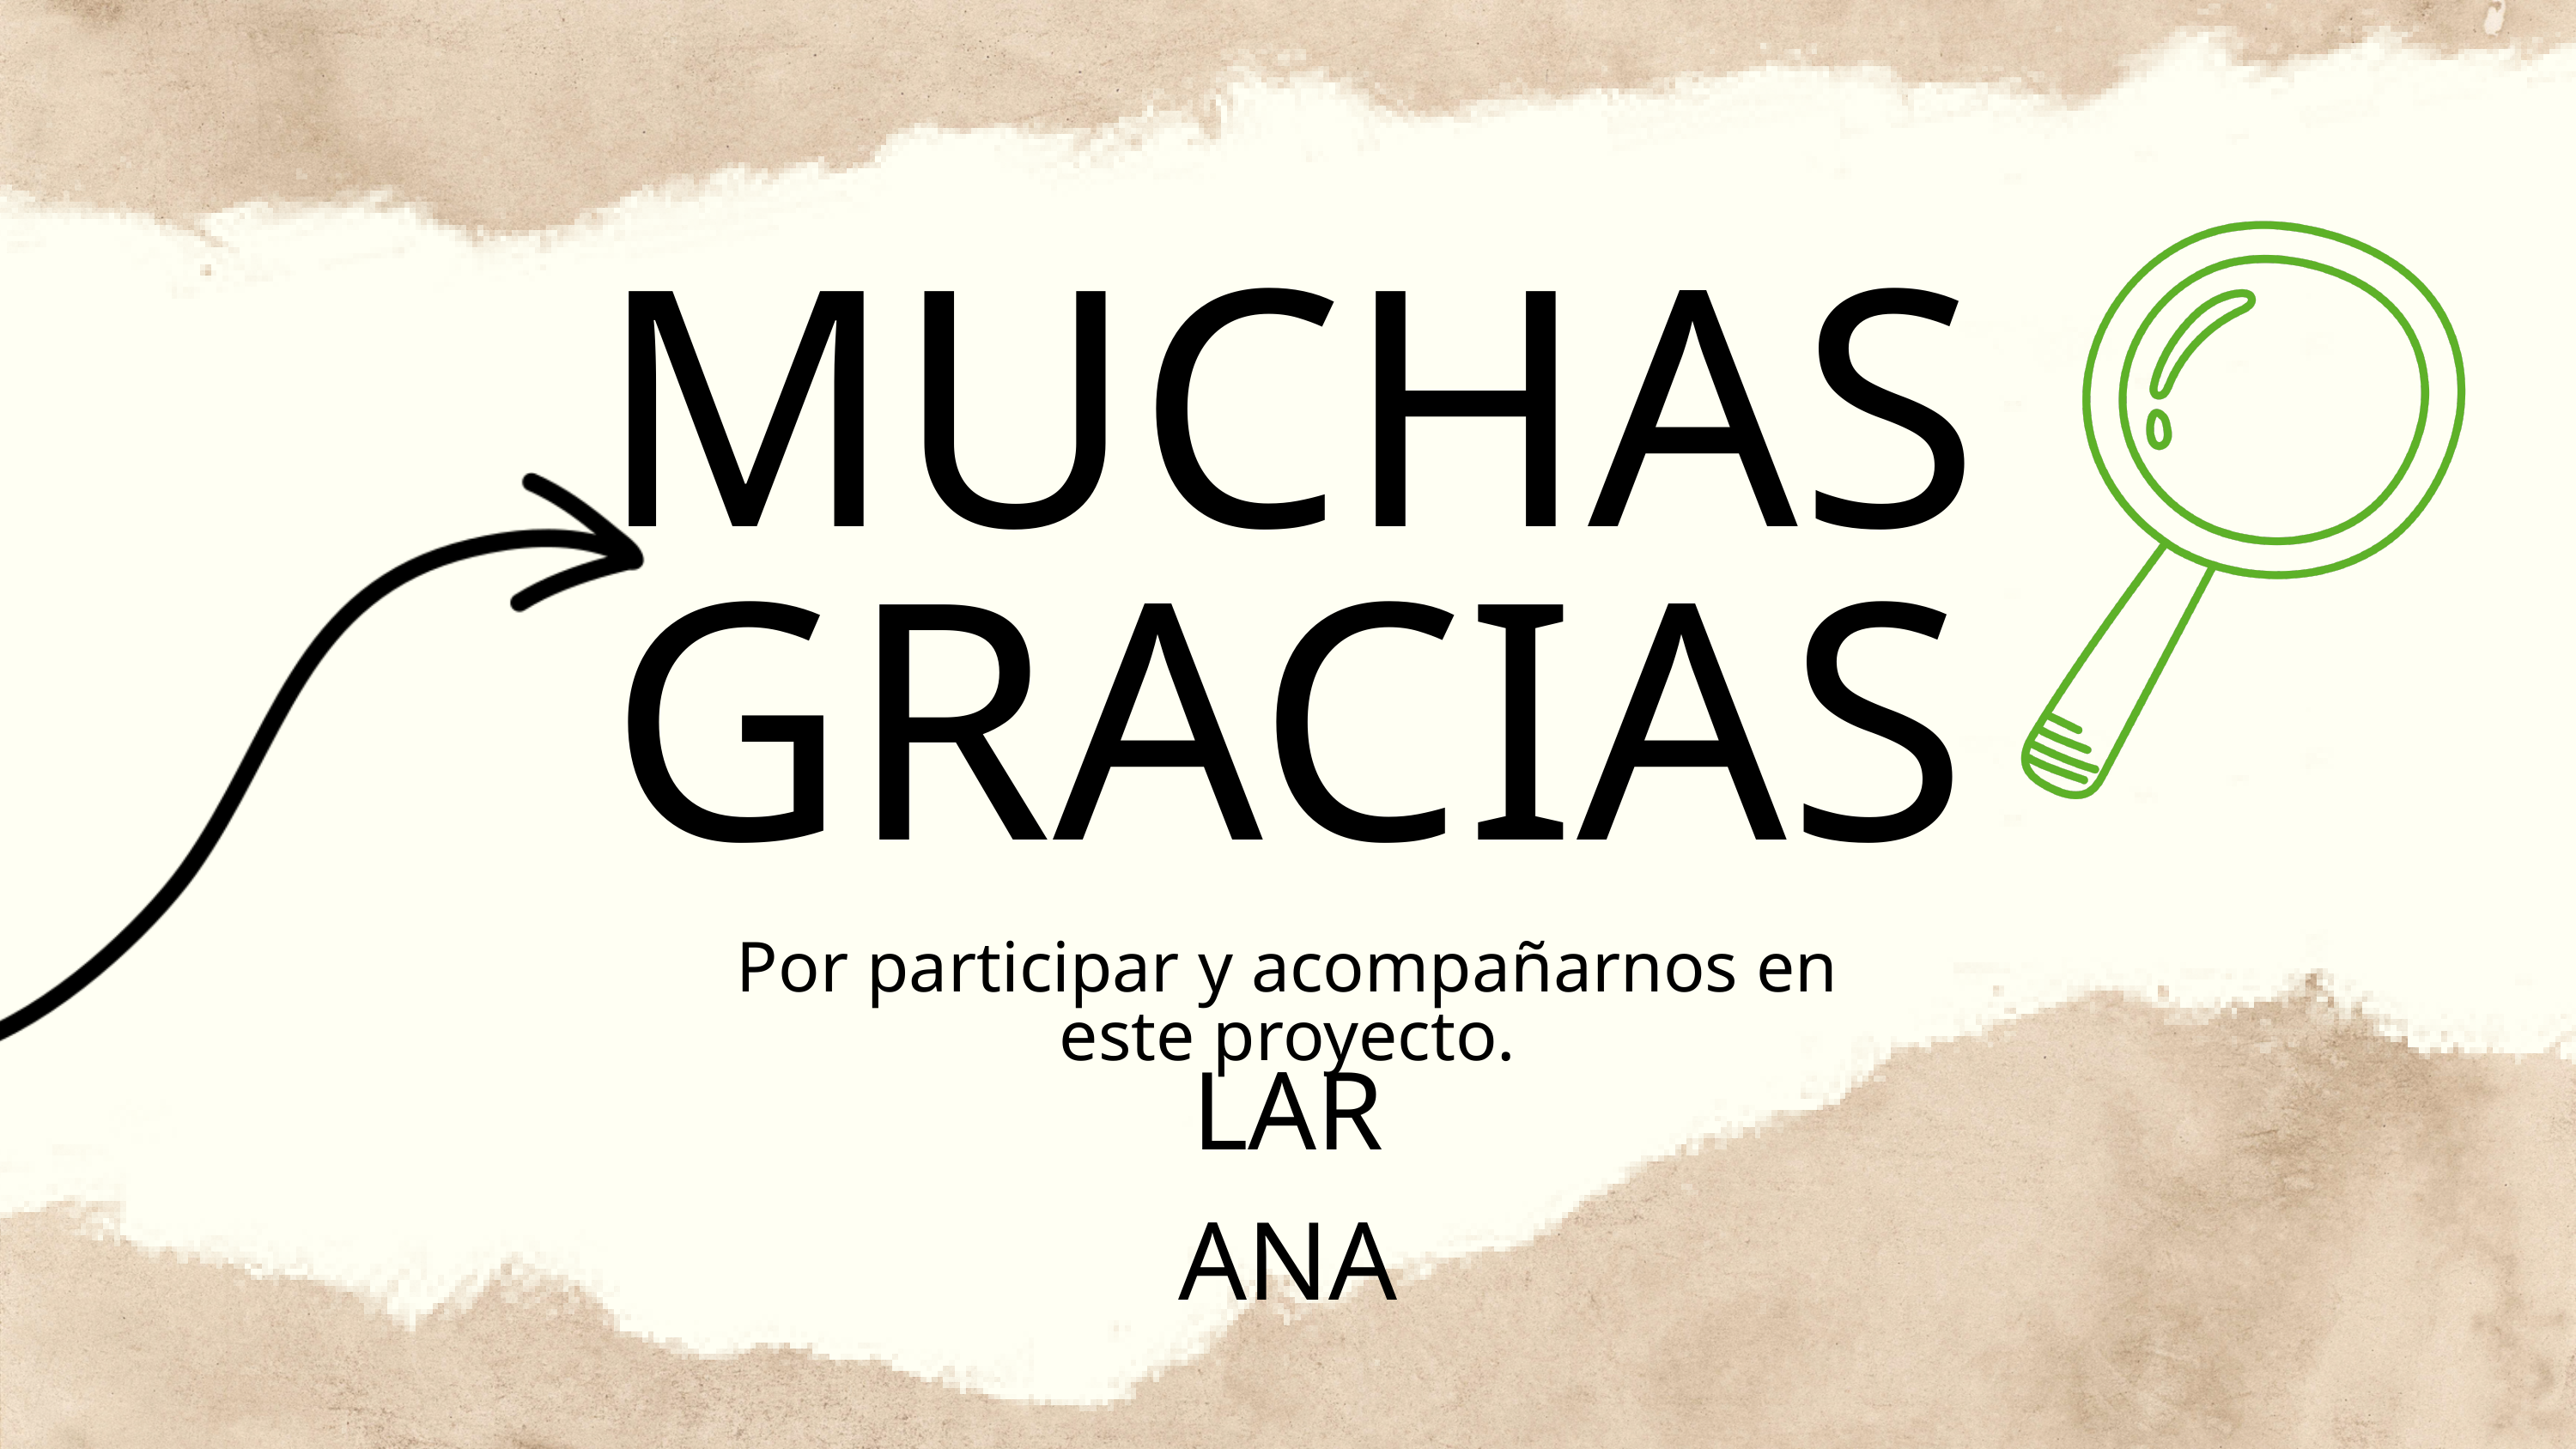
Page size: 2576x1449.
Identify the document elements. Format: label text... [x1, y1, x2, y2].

text_box MUCHAS GRACIAS [516, 280, 2059, 906]
text_box [0, 472, 645, 1068]
text_box [0, 0, 2576, 1449]
text_box Por participar y acompañarnos en este proyecto. [673, 936, 1903, 1075]
text_box LARANA [1163, 1020, 1413, 1322]
text_box [2020, 219, 2471, 799]
